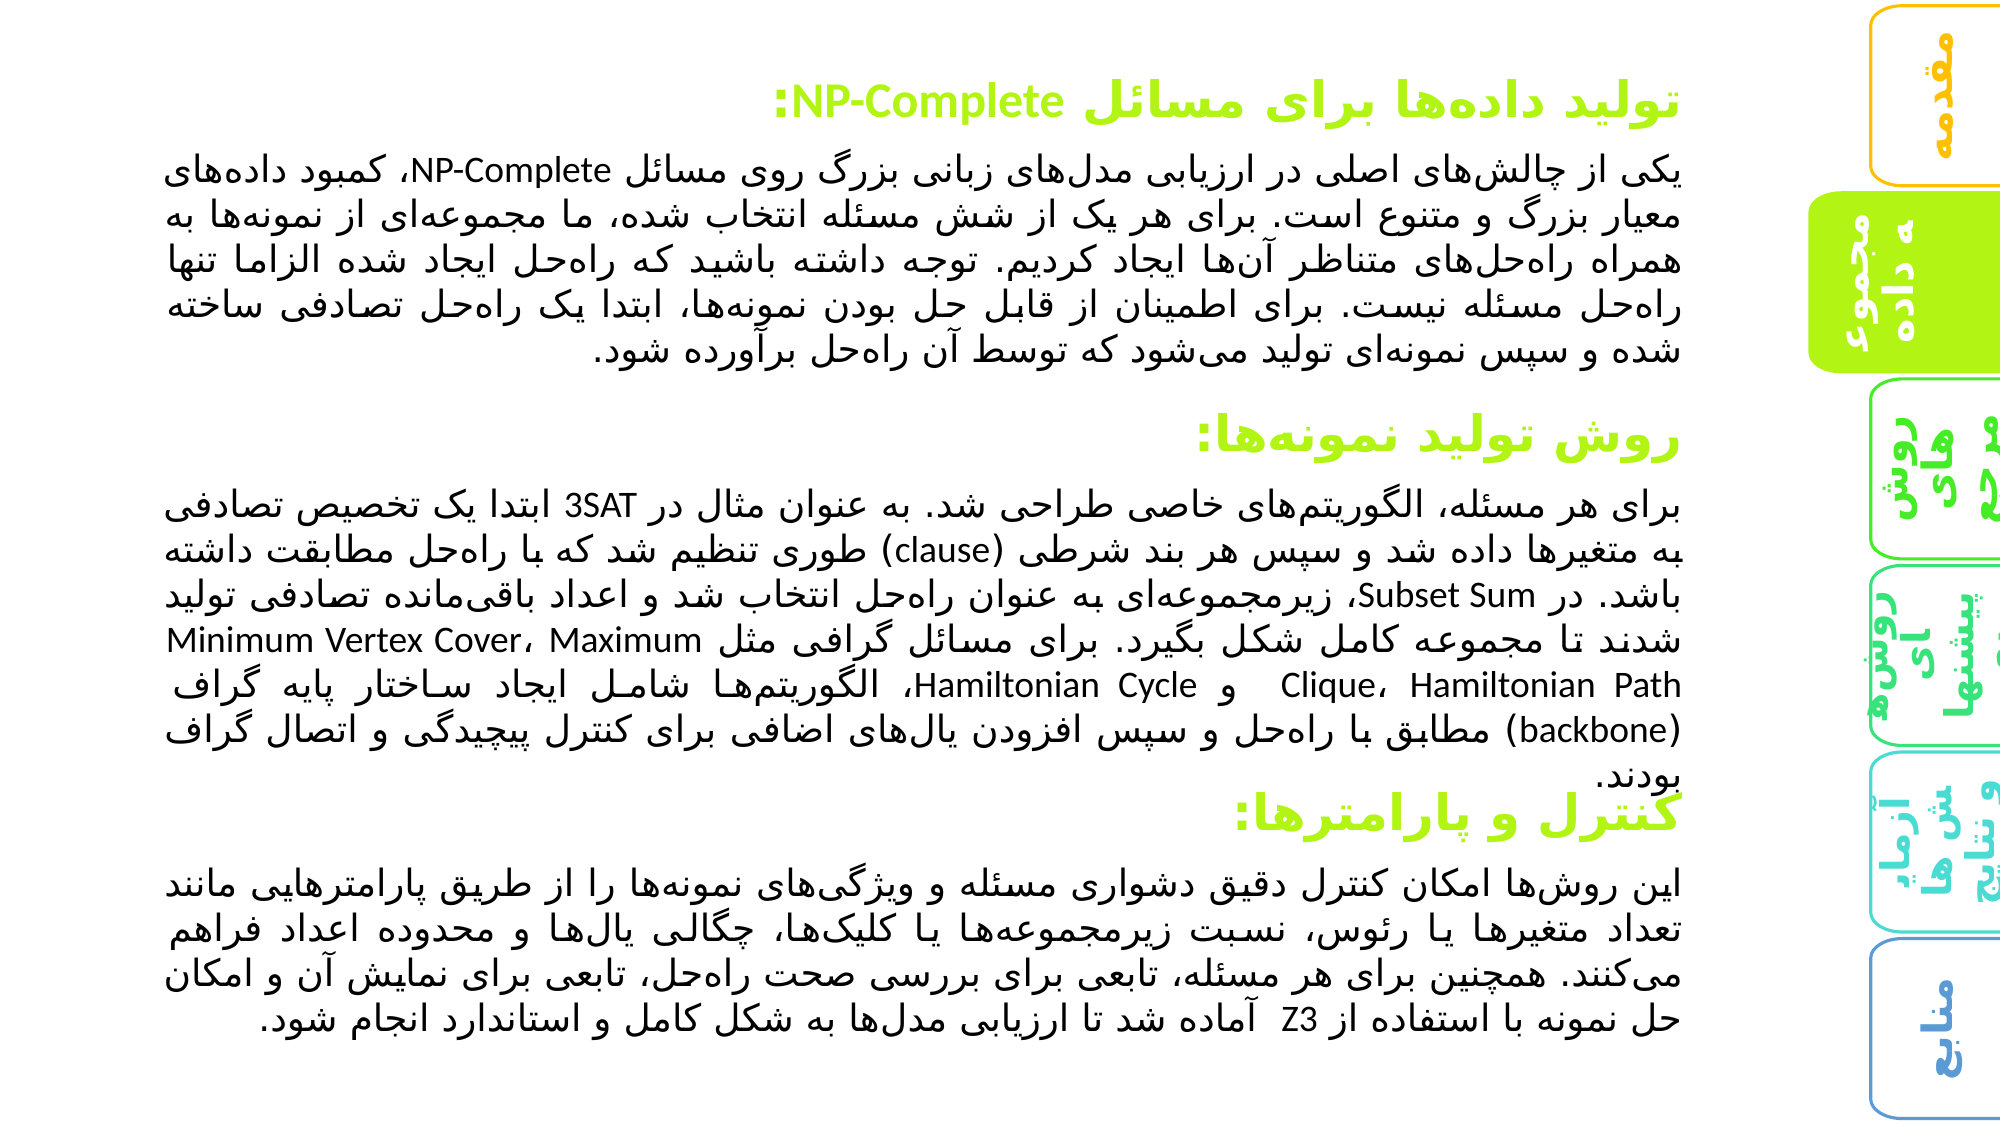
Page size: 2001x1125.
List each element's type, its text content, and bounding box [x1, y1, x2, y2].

text_box آزمایش ها و نتایج [1869, 750, 2000, 934]
text_box کنترل و پارامترها: [168, 773, 1697, 851]
text_box مجموعه داده [1808, 191, 2000, 374]
text_box منابع [1869, 937, 2000, 1120]
text_box روش های مرجع [1869, 377, 2000, 560]
text_box مقدمه [1869, 4, 2000, 187]
text_box تولید داده‌ها برای مسائل NP-Complete: [168, 59, 1697, 137]
text_box روش تولید نمونه‌ها: [168, 394, 1697, 472]
text_box این روش‌ها امکان کنترل دقیق دشواری مسئله و ویژگی‌های نمونه‌ها را از طریق پارامترهایی مانند تعداد متغیرها یا رئوس، نسبت زیرمجموعه‌ها یا کلیک‌ها، چگالی یال‌ها و محدوده اعداد فراهم می‌کنند. همچنین برای هر مسئله، تابعی برای بررسی صحت راه‌حل، تابعی برای نمایش آن و امکان حل نمونه با استفاده از Z3 آماده شد تا ارزیابی مدل‌ها به شکل کامل و استاندارد انجام شود. [148, 851, 1698, 1046]
text_box روش‌های پیشنهادی [1869, 564, 2000, 747]
text_box برای هر مسئله، الگوریتم‌های خاصی طراحی شد. به عنوان مثال در 3SAT ابتدا یک تخصیص تصادفی به متغیرها داده شد و سپس هر بند شرطی (clause) طوری تنظیم شد که با راه‌حل مطابقت داشته باشد. در Subset Sum، زیرمجموعه‌ای به عنوان راه‌حل انتخاب شد و اعداد باقی‌مانده تصادفی تولید شدند تا مجموعه کامل شکل بگیرد. برای مسائل گرافی مثل Minimum Vertex Cover، Maximum Clique، Hamiltonian Path و Hamiltonian Cycle، الگوریتم‌ها شامل ایجاد ساختار پایه گراف (backbone) مطابق با راه‌حل و سپس افزودن یال‌های اضافی برای کنترل پیچیدگی و اتصال گراف بودند. [148, 472, 1698, 802]
text_box یکی از چالش‌های اصلی در ارزیابی مدل‌های زبانی بزرگ روی مسائل NP-Complete، کمبود داده‌های معیار بزرگ و متنوع است. برای هر یک از شش مسئله انتخاب شده، ما مجموعه‌ای از نمونه‌ها به همراه راه‌حل‌های متناظر آن‌ها ایجاد کردیم. توجه داشته باشید که راه‌حل ایجاد شده الزاما تنها راه‌حل مسئله نیست. برای اطمینان از قابل حل بودن نمونه‌ها، ابتدا یک راه‌حل تصادفی ساخته شده و سپس نمونه‌ای تولید می‌شود که توسط آن راه‌حل برآورده شود. [148, 137, 1698, 378]
